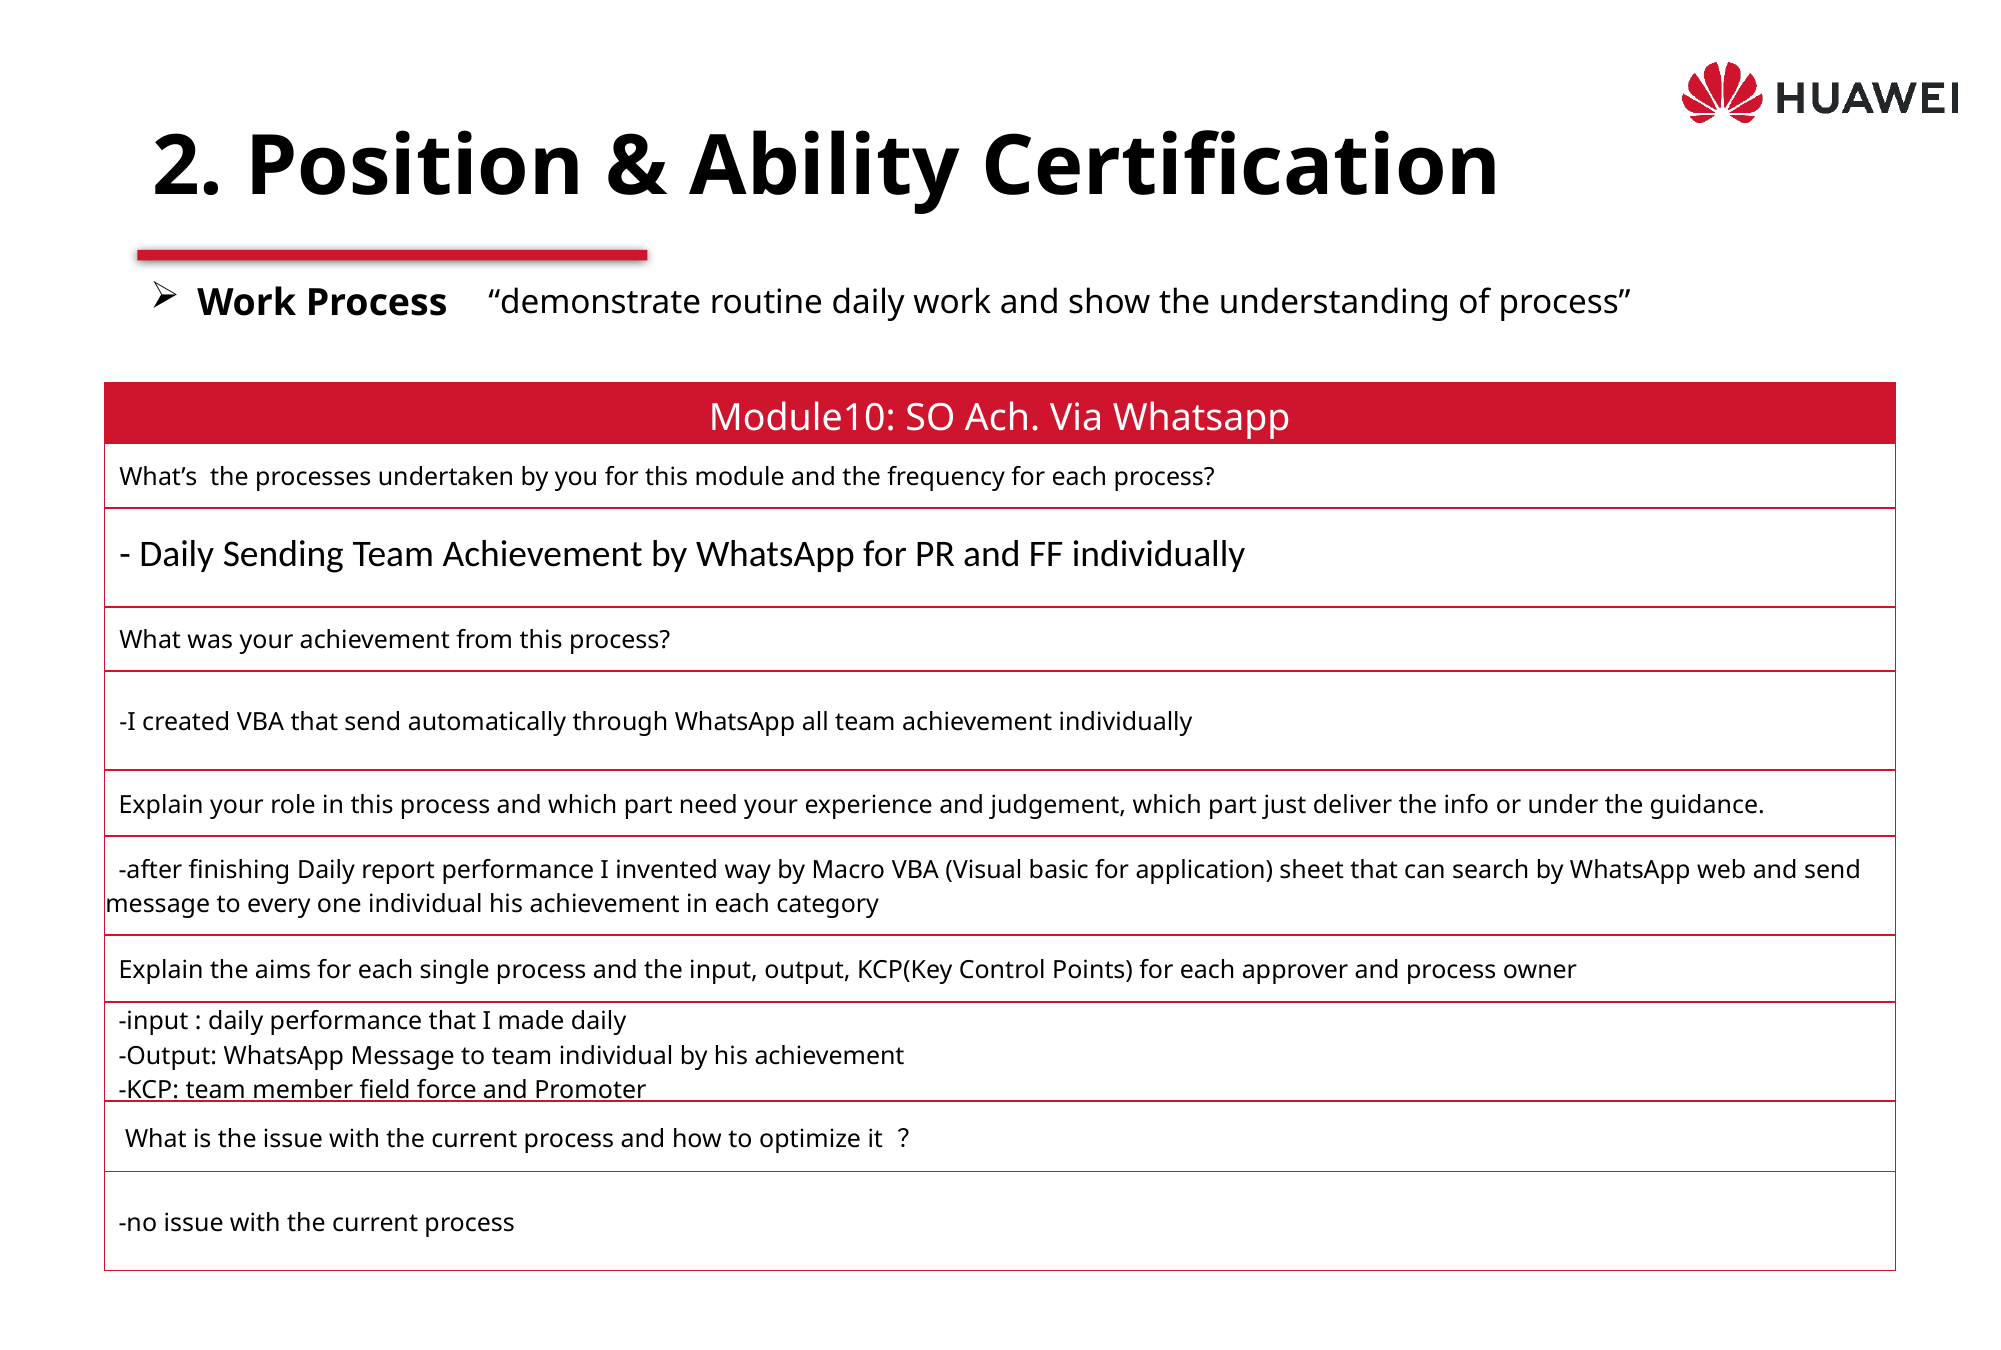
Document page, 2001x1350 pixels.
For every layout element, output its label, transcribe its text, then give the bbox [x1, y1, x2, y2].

text_box “demonstrate routine daily work and show the understanding of process” [473, 272, 1744, 328]
table_cell -no issue with the current process [105, 1172, 1895, 1270]
text_box Work Process [135, 270, 463, 330]
table_cell -input : daily performance that I made daily -Output: WhatsApp Message to team individual by his achievement -KCP: team member field force and Promoter [105, 1003, 1895, 1100]
table_header Module10: SO Ach. Via Whatsapp [105, 384, 1895, 442]
table_cell What was your achievement from this process? [105, 608, 1895, 670]
picture [1682, 62, 1958, 123]
table_cell What is the issue with the current process and how to optimize it ？ [105, 1102, 1895, 1171]
table_cell -I created VBA that send automatically through WhatsApp all team achievement individually [105, 672, 1895, 769]
table_cell - Daily Sending Team Achievement by WhatsApp for PR and FF individually [105, 509, 1895, 606]
table_cell What’s the processes undertaken by you for this module and the frequency for each process? [105, 444, 1895, 507]
table_cell Explain your role in this process and which part need your experience and judgement, which part just deliver the info or under the guidance. [105, 771, 1895, 835]
title 2. Position & Ability Certification [137, 75, 1863, 259]
table_cell -after finishing Daily report performance I invented way by Macro VBA (Visual basic for application) sheet that can search by WhatsApp web and send message to every one individual his achievement in each category [105, 837, 1895, 934]
table_cell Explain the aims for each single process and the input, output, KCP(Key Control Points) for each approver and process owner [105, 936, 1895, 1001]
